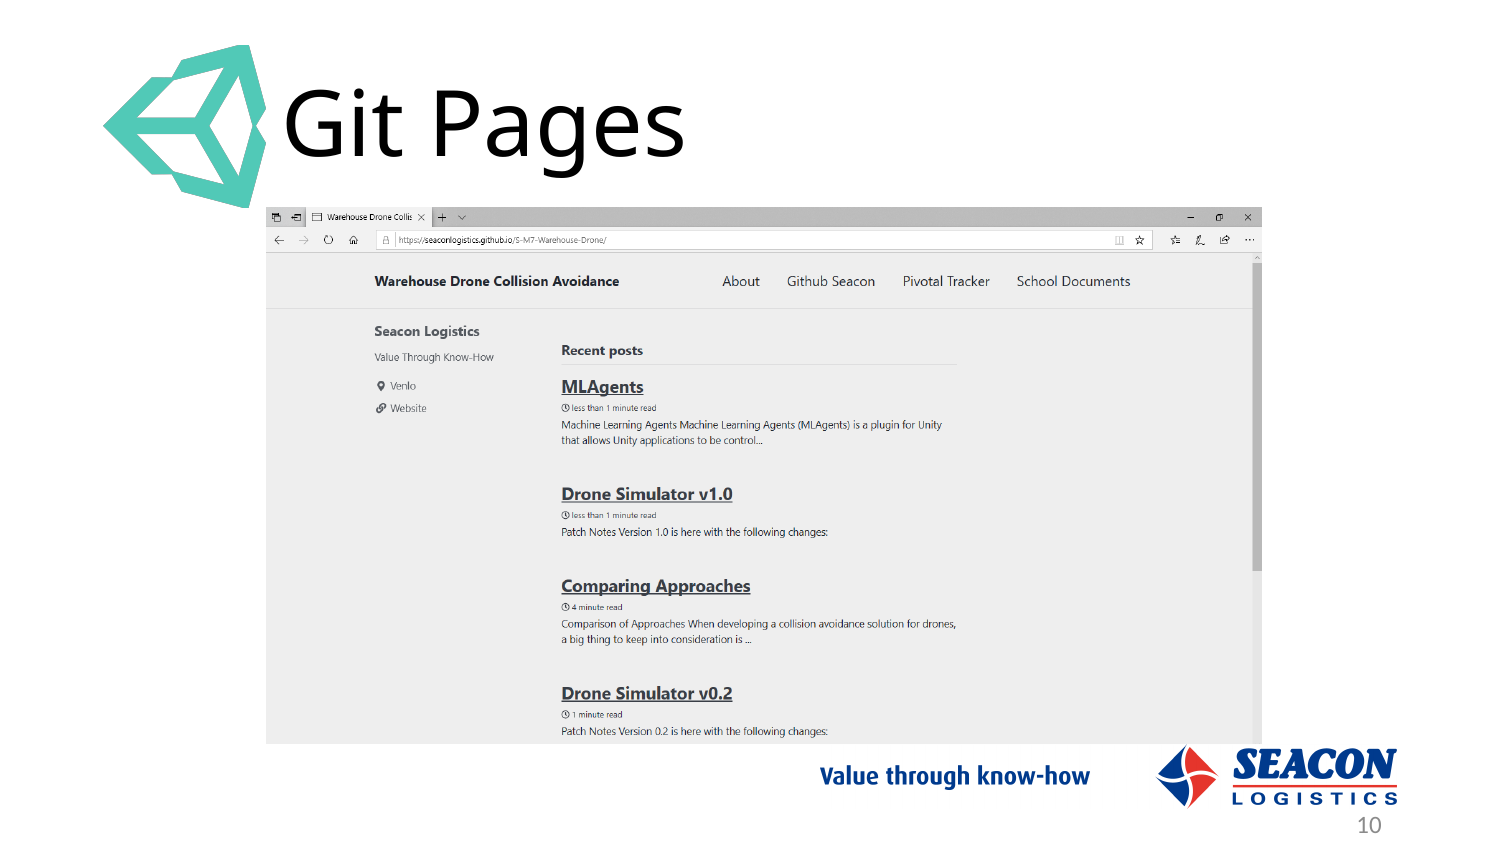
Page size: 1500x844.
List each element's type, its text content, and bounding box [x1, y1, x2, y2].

slide_number 10 [1059, 801, 1397, 844]
title Git Pages [267, 45, 1397, 208]
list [266, 207, 1262, 744]
picture [820, 744, 1397, 809]
text_box [102, 44, 267, 209]
